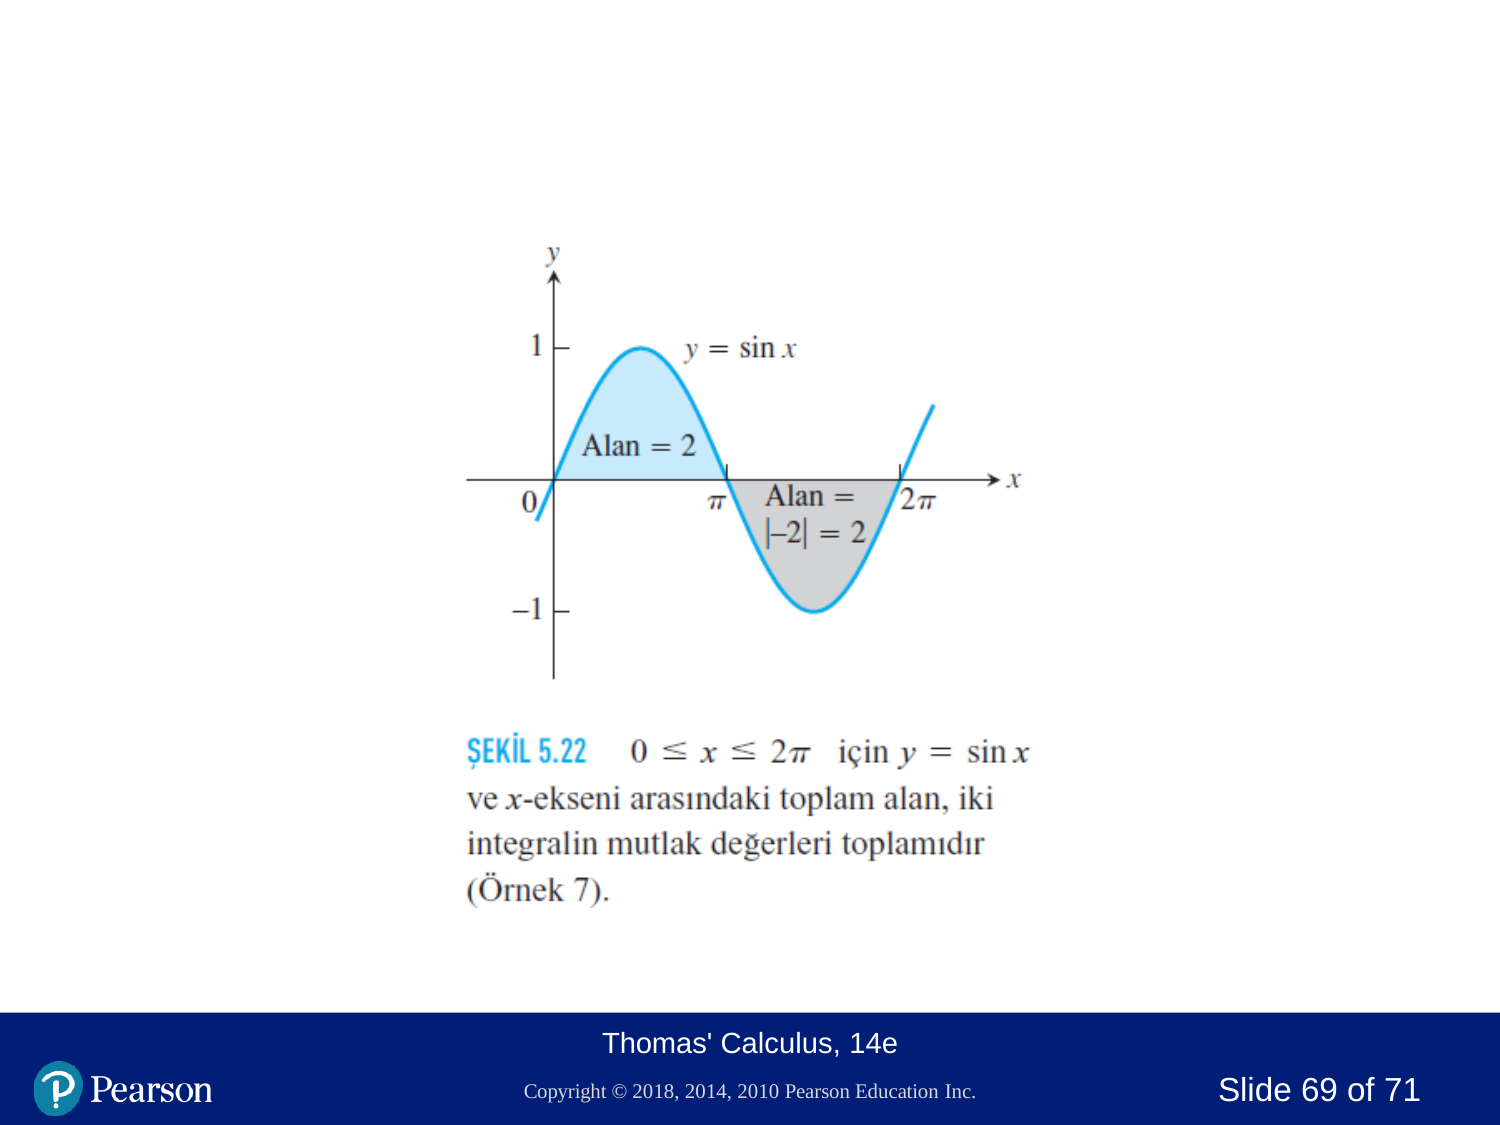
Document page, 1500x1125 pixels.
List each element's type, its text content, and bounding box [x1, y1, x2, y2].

slide_number Slide 100 of 71 [1216, 1069, 1443, 1125]
footer Thomas' Calculus, 14e Copyright © 2018, 2014, 2010 Pearson Education Inc. [519, 1024, 978, 1125]
picture [33, 1061, 212, 1116]
text_box [465, 246, 1031, 908]
